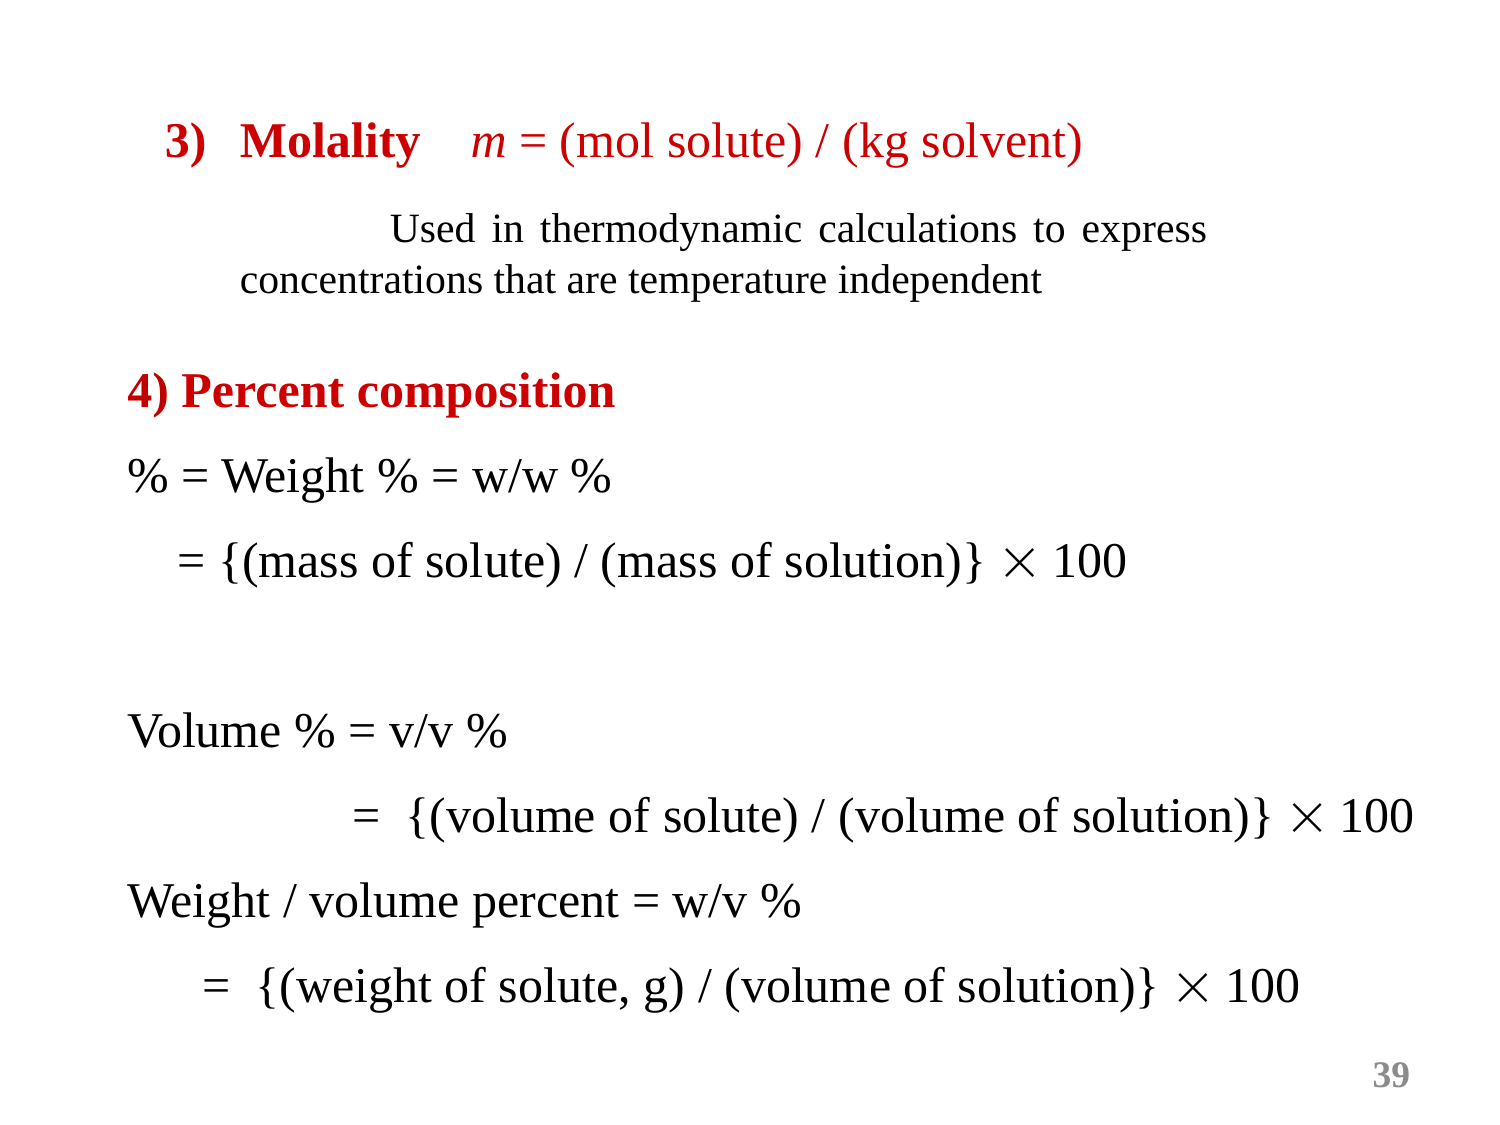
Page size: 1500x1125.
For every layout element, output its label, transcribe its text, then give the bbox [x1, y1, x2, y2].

text_box 4) Percent composition % = Weight % = w/w % = {(mass of solute) / (mass of solution)}  100 Volume % = v/v % = {(volume of solute) / (volume of solution)}  100 Weight / volume percent = w/v % = {(weight of solute, g) / (volume of solution)}  100 [112, 350, 1463, 1080]
slide_number 39 [1074, 1042, 1425, 1103]
text_box Molality m = (mol solute) / (kg solvent) Used in thermodynamic calculations to express concentrations that are temperature independent [149, 99, 1338, 310]
